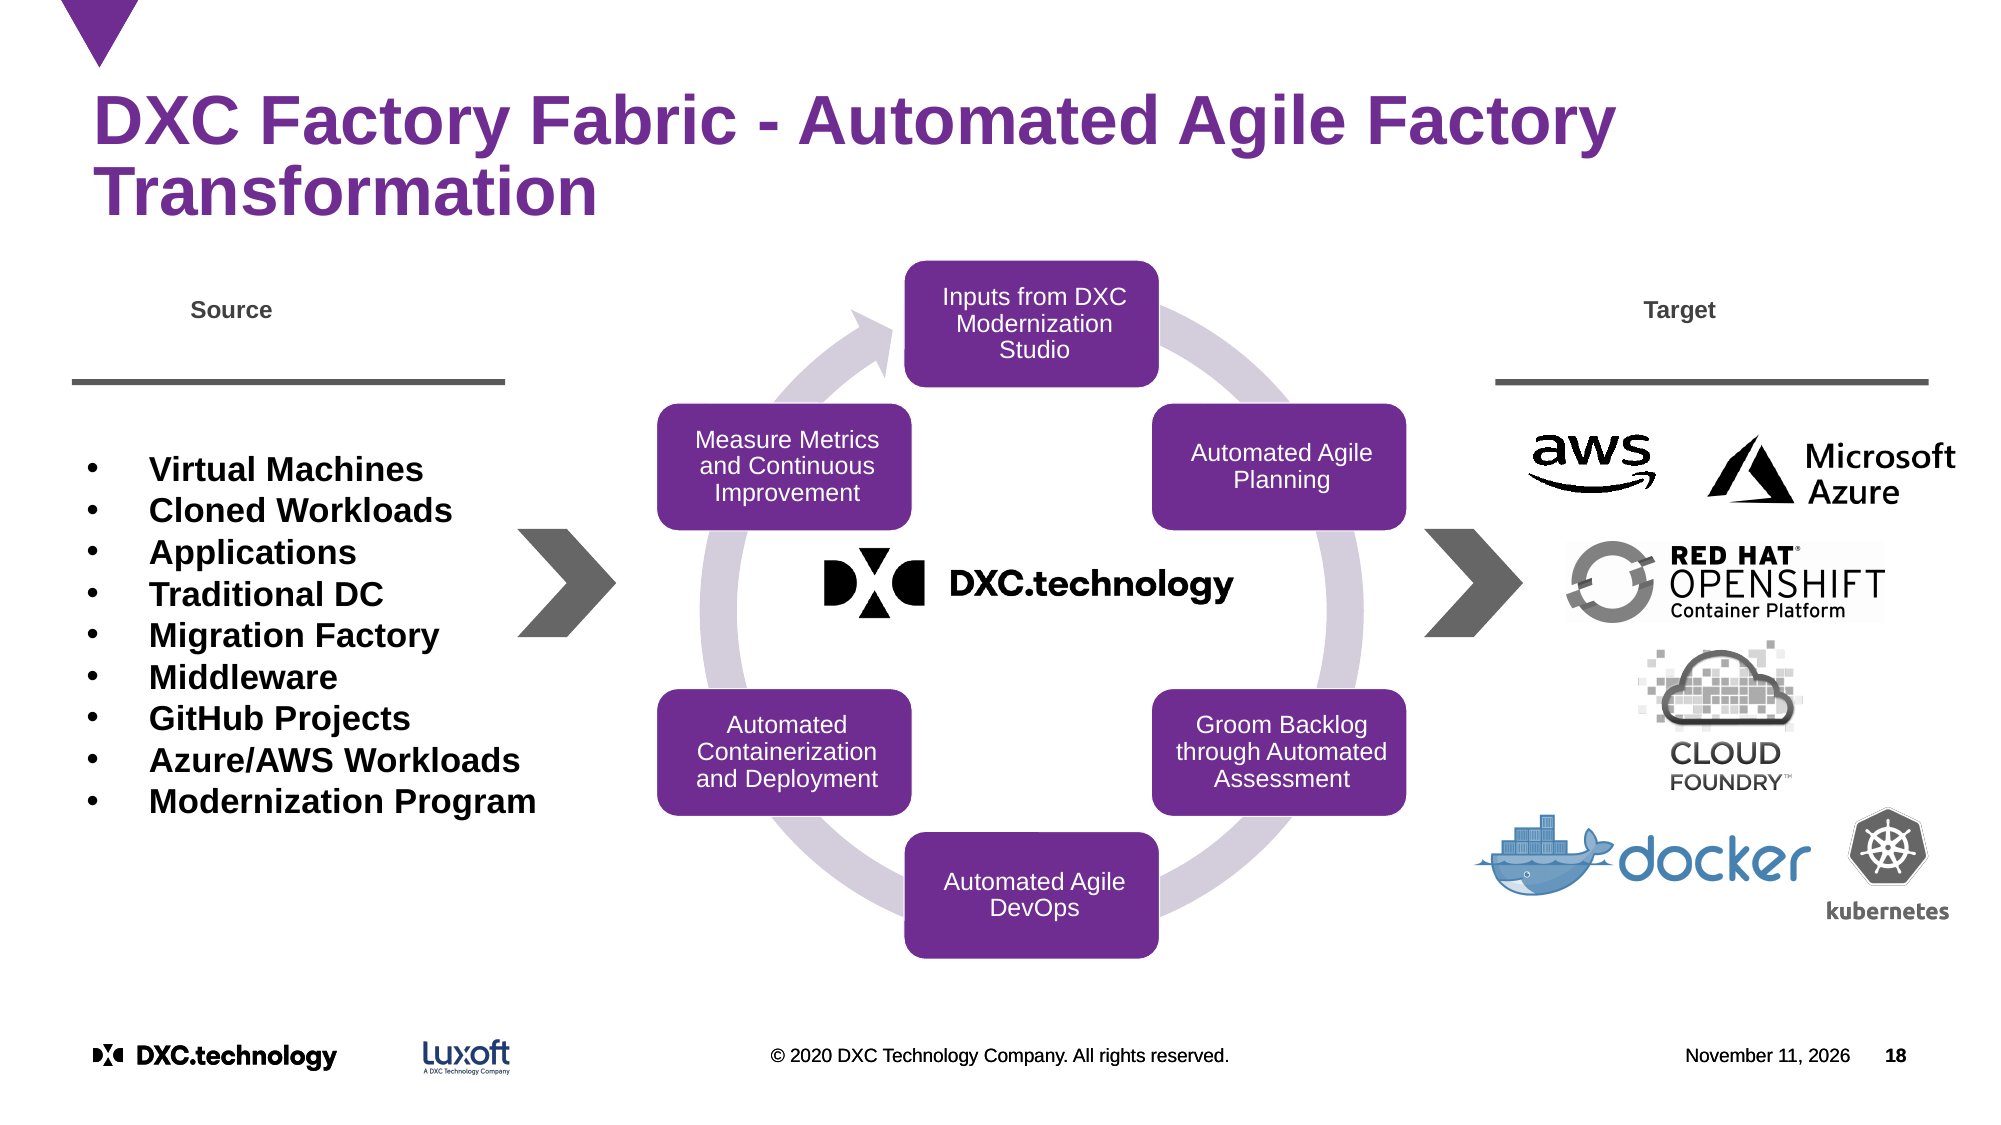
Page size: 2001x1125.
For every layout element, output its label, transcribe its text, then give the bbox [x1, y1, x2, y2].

text_box Source [175, 286, 288, 331]
picture [93, 1044, 337, 1071]
text_box [1424, 528, 1524, 638]
text_box [567, 529, 617, 637]
title DXC Factory Fabric - Automated Agile Factory Transformation [93, 87, 1907, 282]
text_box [648, 259, 1416, 960]
text_box Target [1629, 286, 1731, 331]
picture [415, 1031, 518, 1083]
picture [1507, 399, 1676, 529]
picture [1697, 402, 1964, 536]
picture [727, 457, 1330, 708]
picture [1447, 541, 1954, 924]
text_box Virtual Machines Cloned Workloads Applications Traditional DC Migration Factory Middleware GitHub Projects Azure/AWS Workloads Modernization Program [71, 439, 567, 829]
text_box [71, 379, 506, 386]
text_box [1495, 379, 1929, 386]
